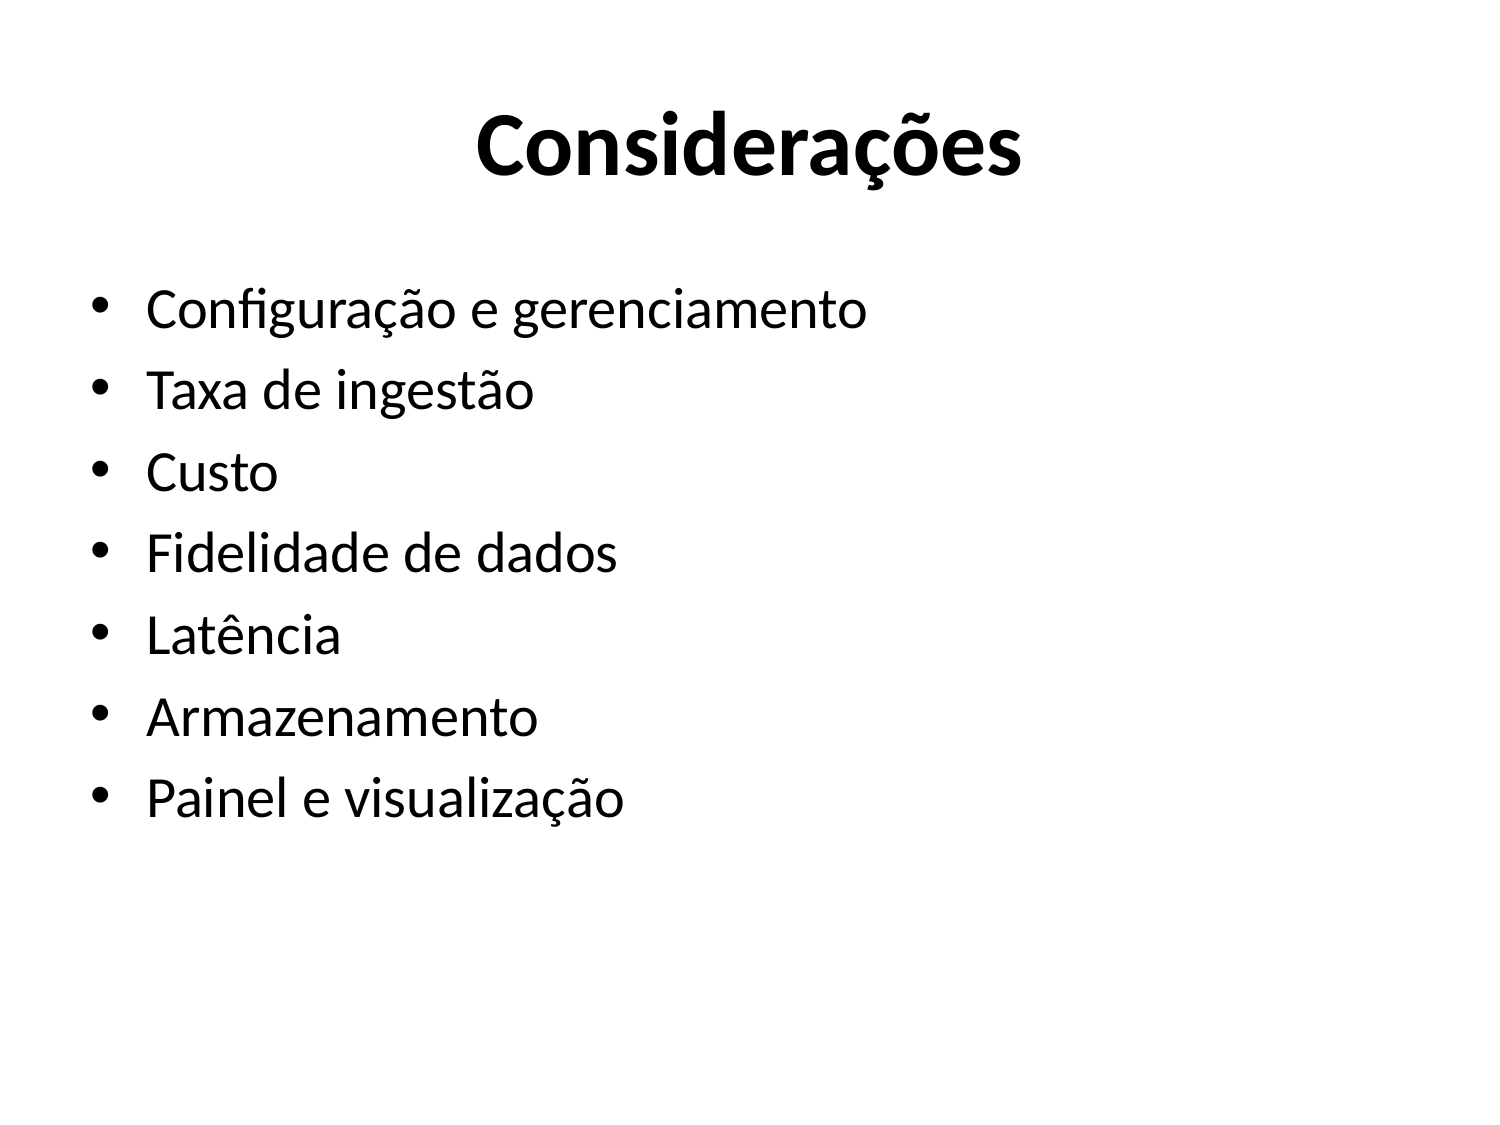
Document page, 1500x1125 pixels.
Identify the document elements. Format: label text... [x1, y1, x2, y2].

title Considerações [75, 45, 1425, 233]
list Configuração e gerenciamento Taxa de ingestão Custo Fidelidade de dados Latência Armazenamento Painel e visualização [75, 262, 1425, 1005]
